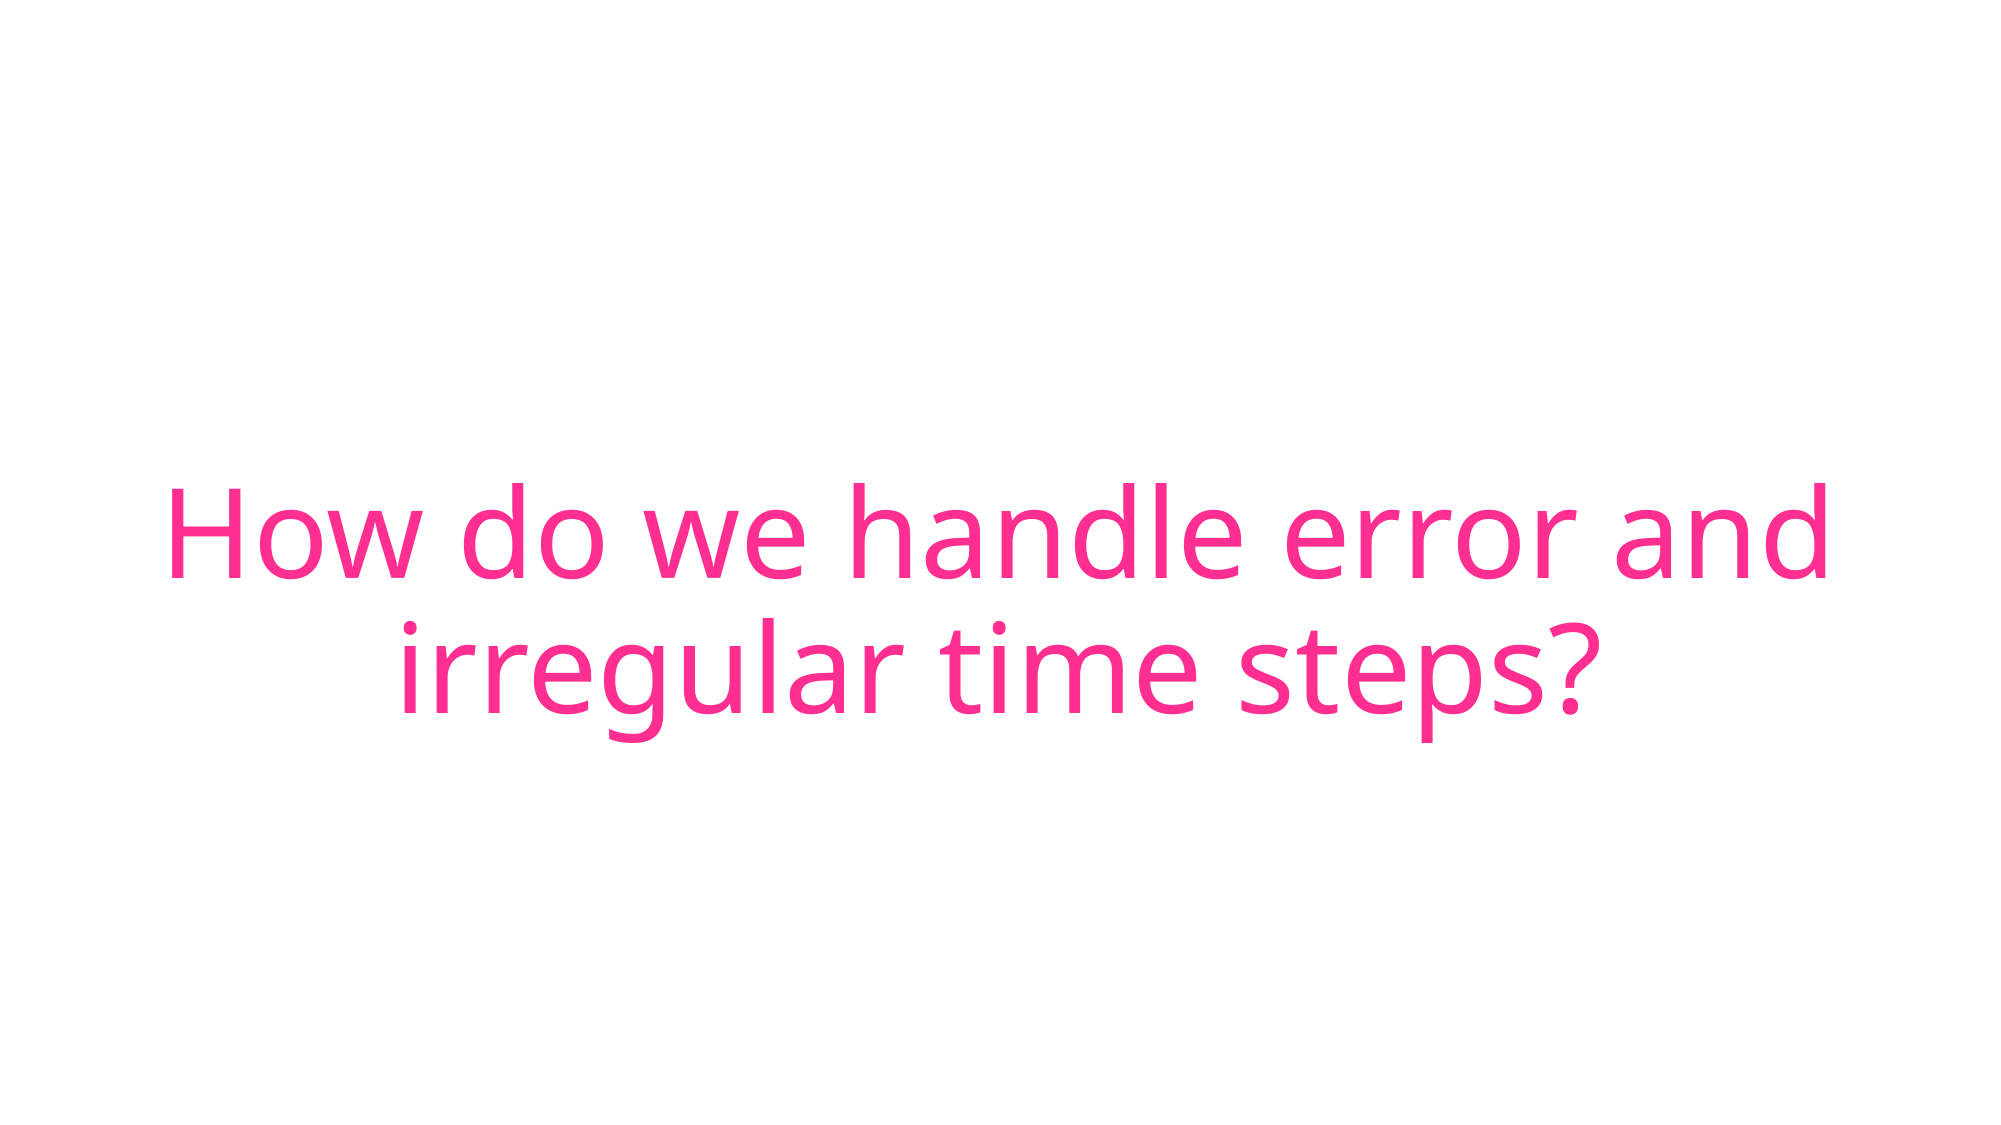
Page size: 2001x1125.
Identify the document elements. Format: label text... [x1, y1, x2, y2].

title How do we handle error and irregular time steps? [136, 280, 1862, 749]
